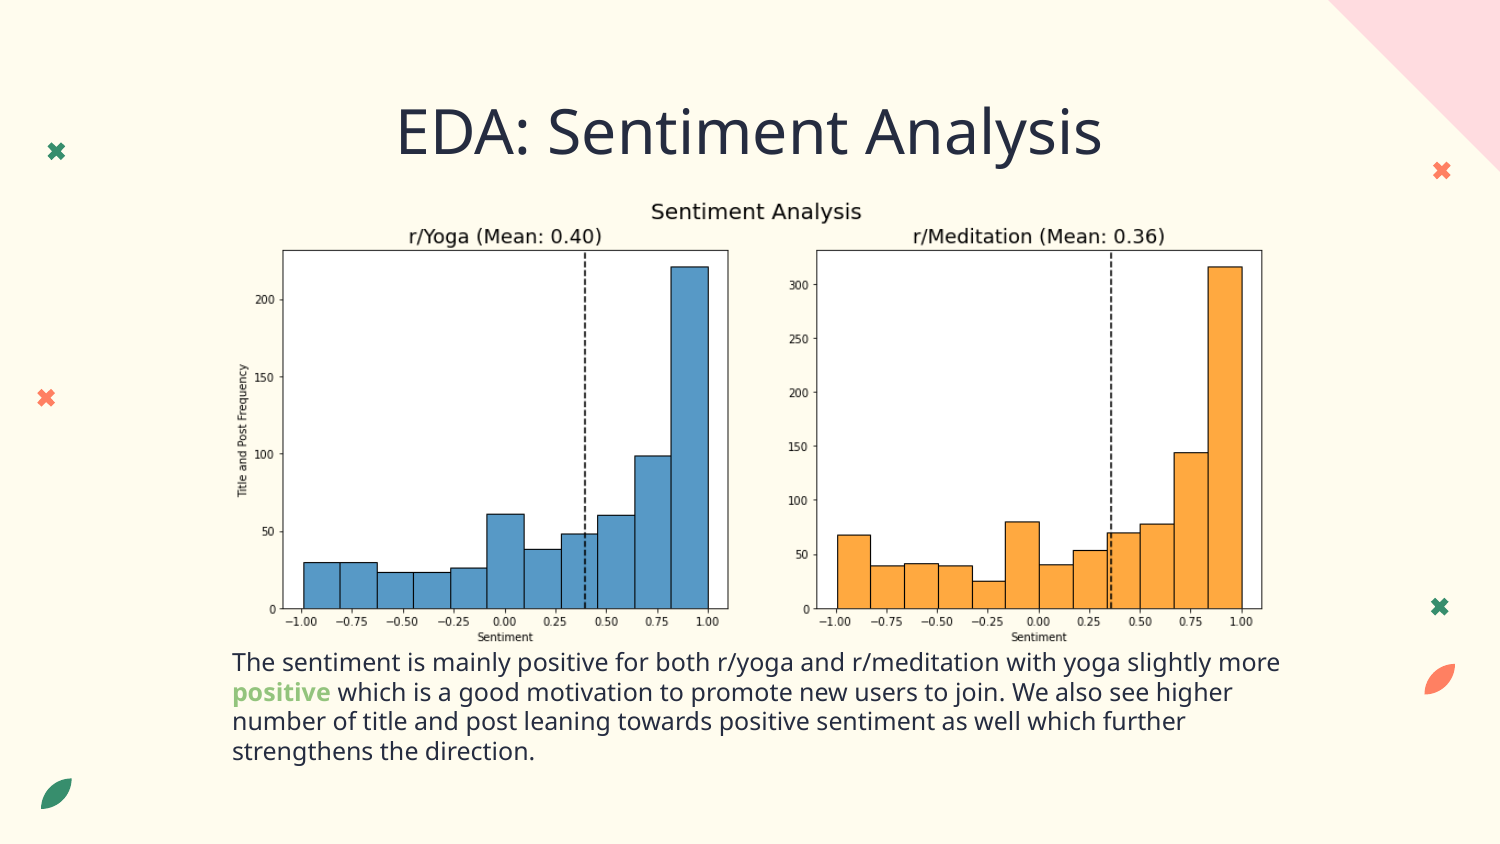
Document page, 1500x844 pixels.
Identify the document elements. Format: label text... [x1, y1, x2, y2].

title EDA: Sentiment Analysis [118, 88, 1382, 171]
subtitle The sentiment is mainly positive for both r/yoga and r/meditation with yoga slightly more positive which is a good motivation to promote new users to join. We also see higher number of title and post leaning towards positive sentiment as well which further strengthens the direction. [217, 674, 1309, 781]
picture [230, 195, 1269, 650]
